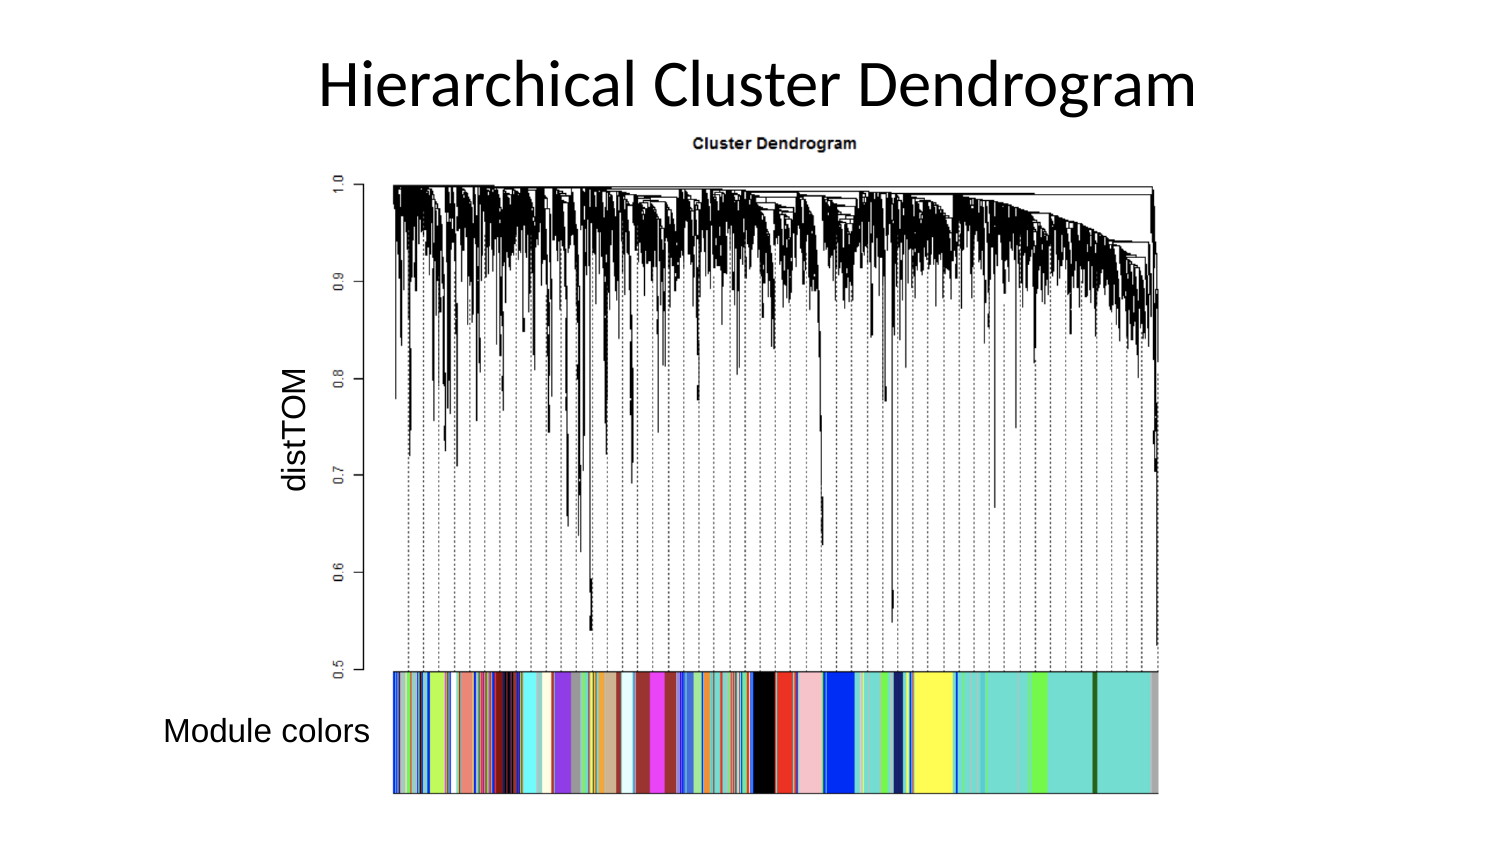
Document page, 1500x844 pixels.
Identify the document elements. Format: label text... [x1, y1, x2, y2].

text_box Hierarchical Cluster Dendrogram [275, 31, 1241, 139]
text_box distTOM [263, 310, 293, 550]
text_box Module colors [147, 701, 293, 762]
picture [293, 128, 1170, 802]
